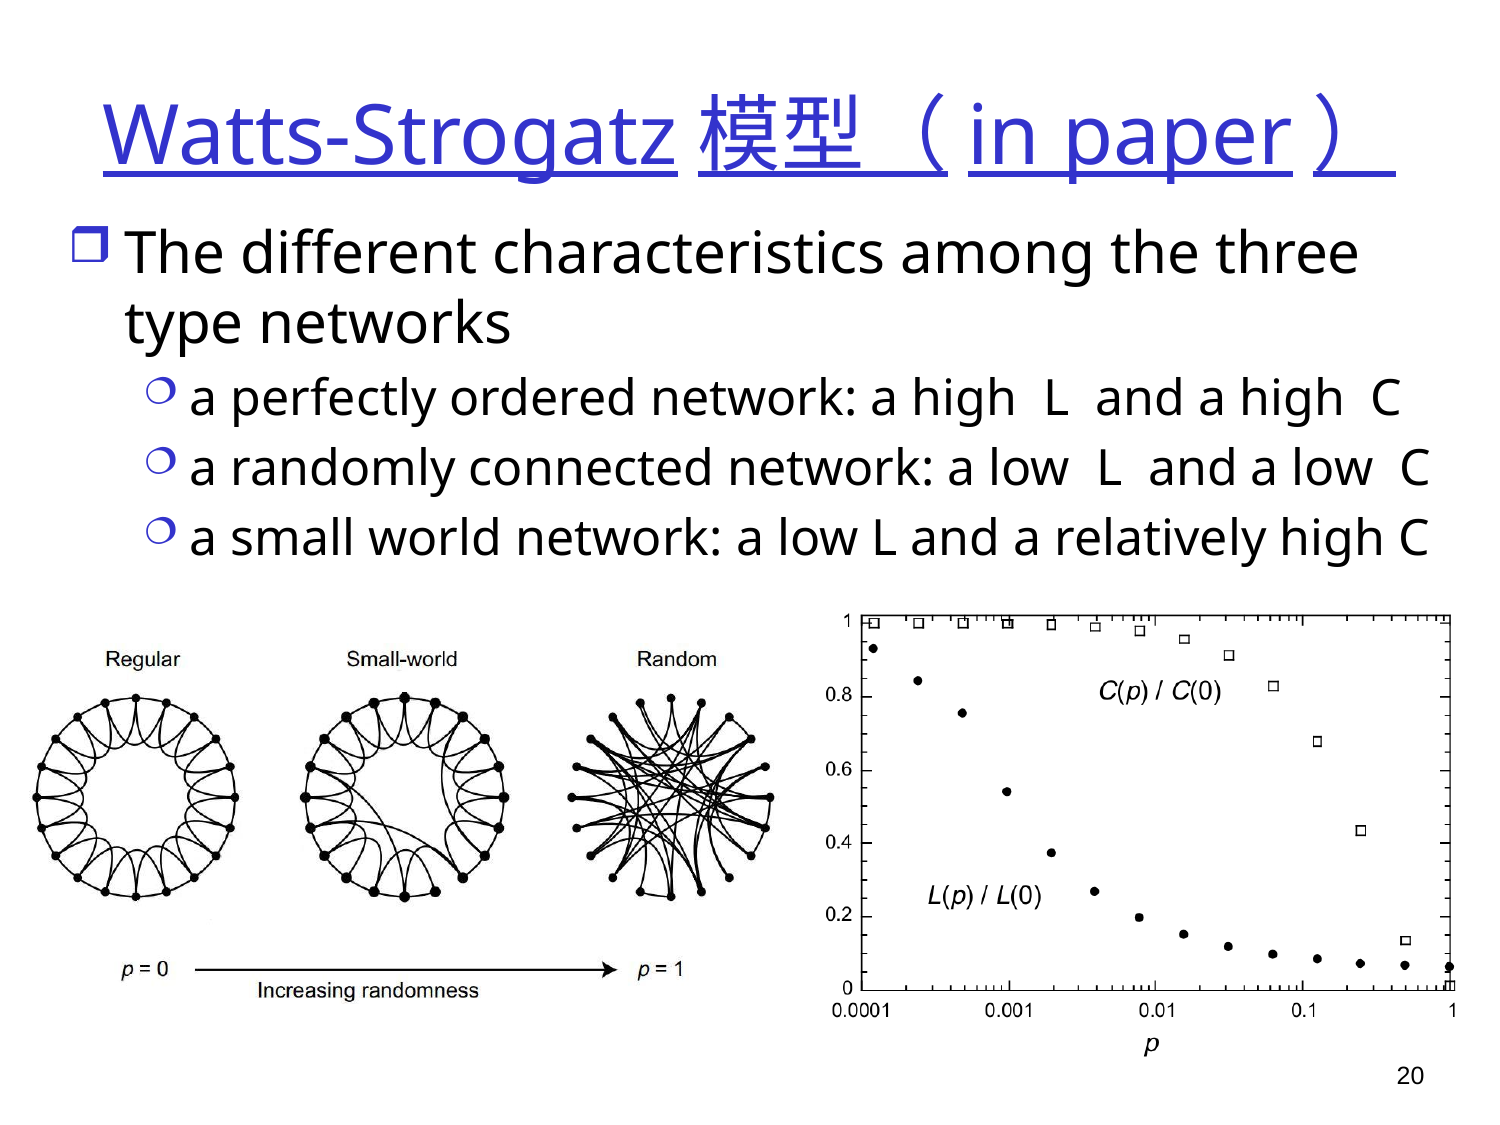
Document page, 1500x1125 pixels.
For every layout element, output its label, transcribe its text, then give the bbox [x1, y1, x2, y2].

slide_number 20 [1328, 1067, 1440, 1098]
picture [29, 643, 780, 1005]
list The different characteristics among the three type networks a perfectly ordered network: a high L and a high C a randomly connected network: a low L and a low C a small world network: a low L and a relatively high C [53, 208, 1459, 971]
picture [820, 606, 1459, 1059]
title Watts-Strogatz模型（in paper） [87, 37, 1436, 208]
